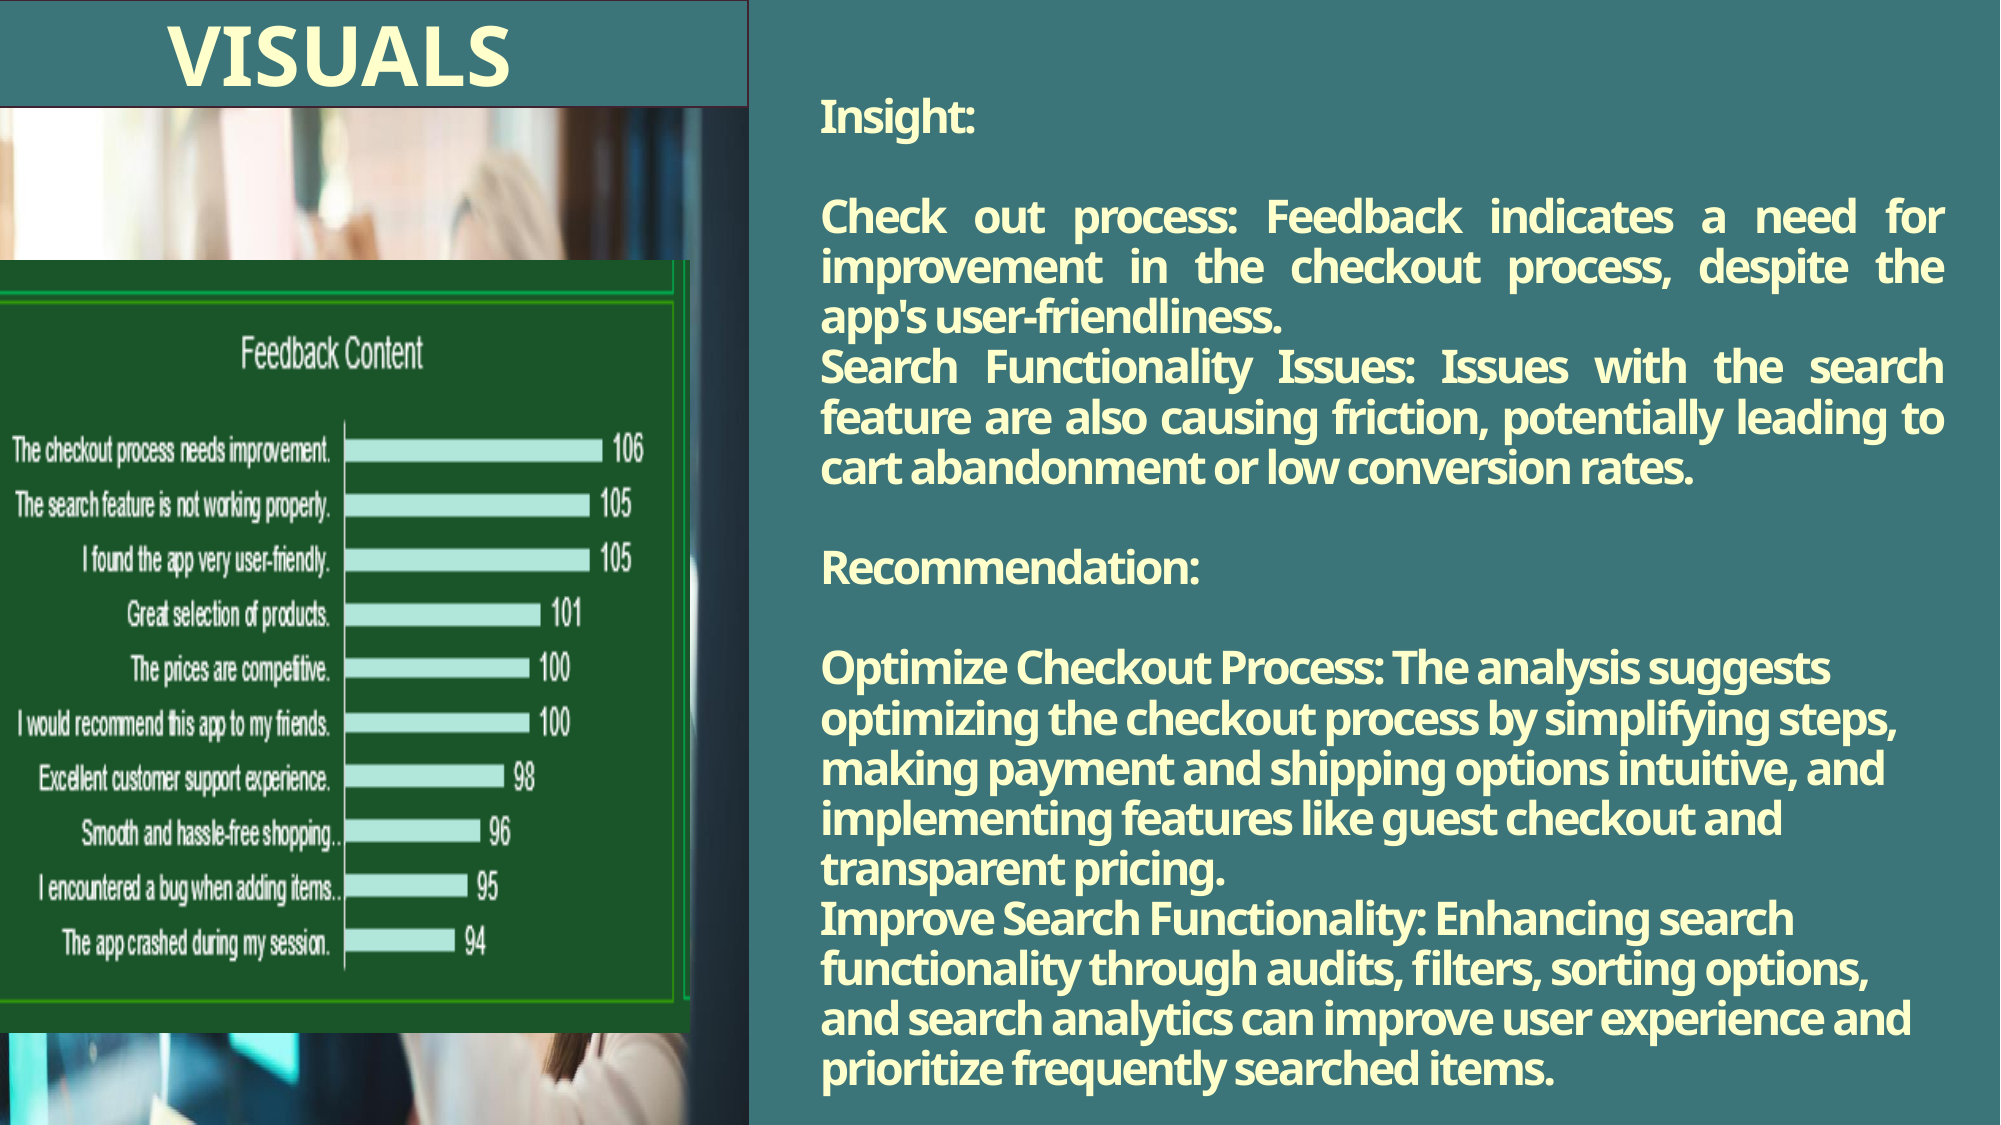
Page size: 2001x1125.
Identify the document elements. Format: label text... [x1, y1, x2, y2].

list Insight: Check out process: Feedback indicates a need for improvement in the checkout process, despite the app's user-friendliness. Search Functionality Issues: Issues with the search feature are also causing friction, potentially leading to cart abandonment or low conversion rates. Recommendation: Optimize Checkout Process: The analysis suggests optimizing the checkout process by simplifying steps, making payment and shipping options intuitive, and implementing features like guest checkout and transparent pricing. Improve Search Functionality: Enhancing search functionality through audits, filters, sorting options, and search analytics can improve user experience and prioritize frequently searched items. [774, 8, 1974, 1125]
picture [0, 0, 749, 1125]
